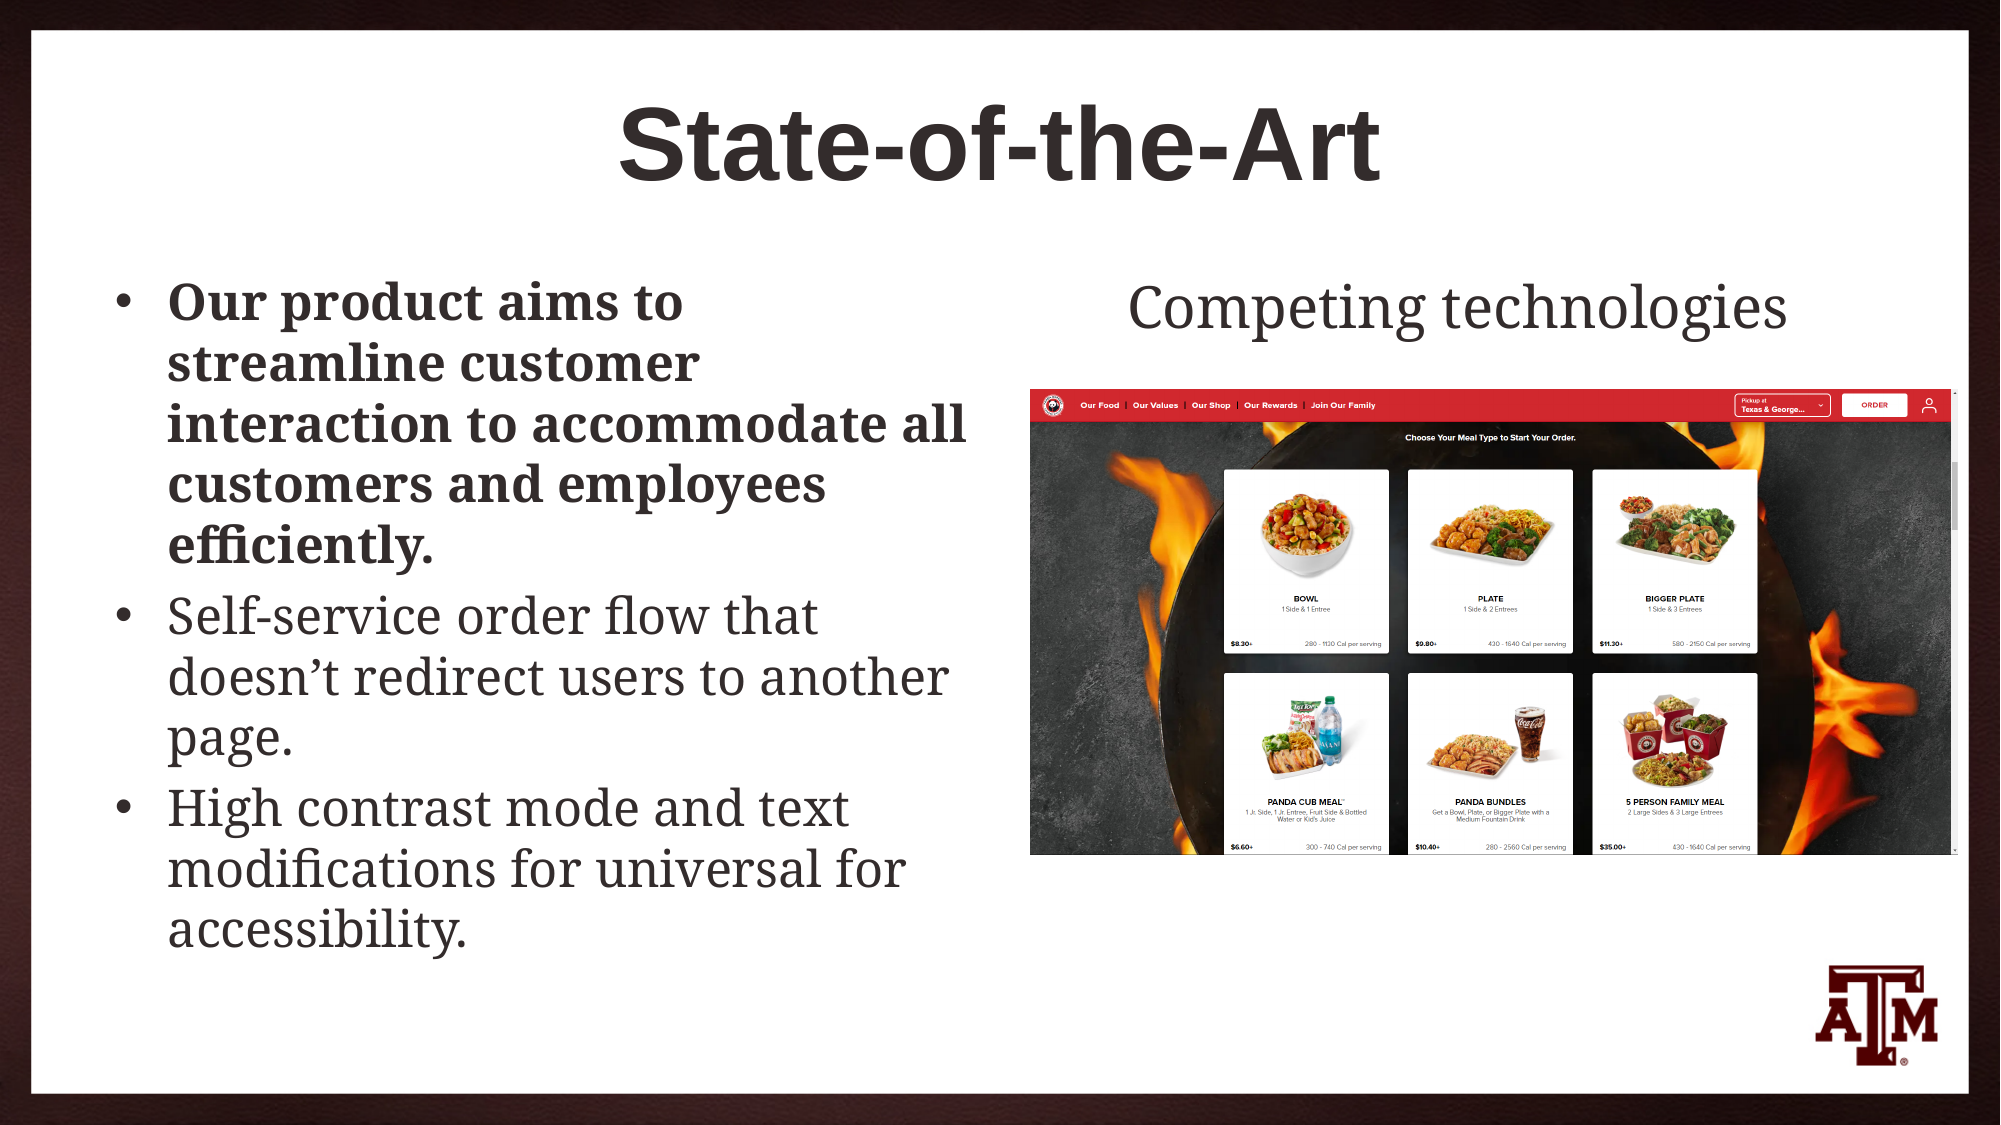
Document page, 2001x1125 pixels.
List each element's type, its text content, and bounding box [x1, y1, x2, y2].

title State-of-the-Art [99, 45, 1900, 233]
list Competing technologies [1016, 262, 1900, 360]
list Our product aims to streamline customer interaction to accommodate all customers and employees efficiently. Self-service order flow that doesn’t redirect users to another page. High contrast mode and text modifications for universal for accessibility. [99, 262, 984, 970]
picture [0, 0, 2000, 1125]
